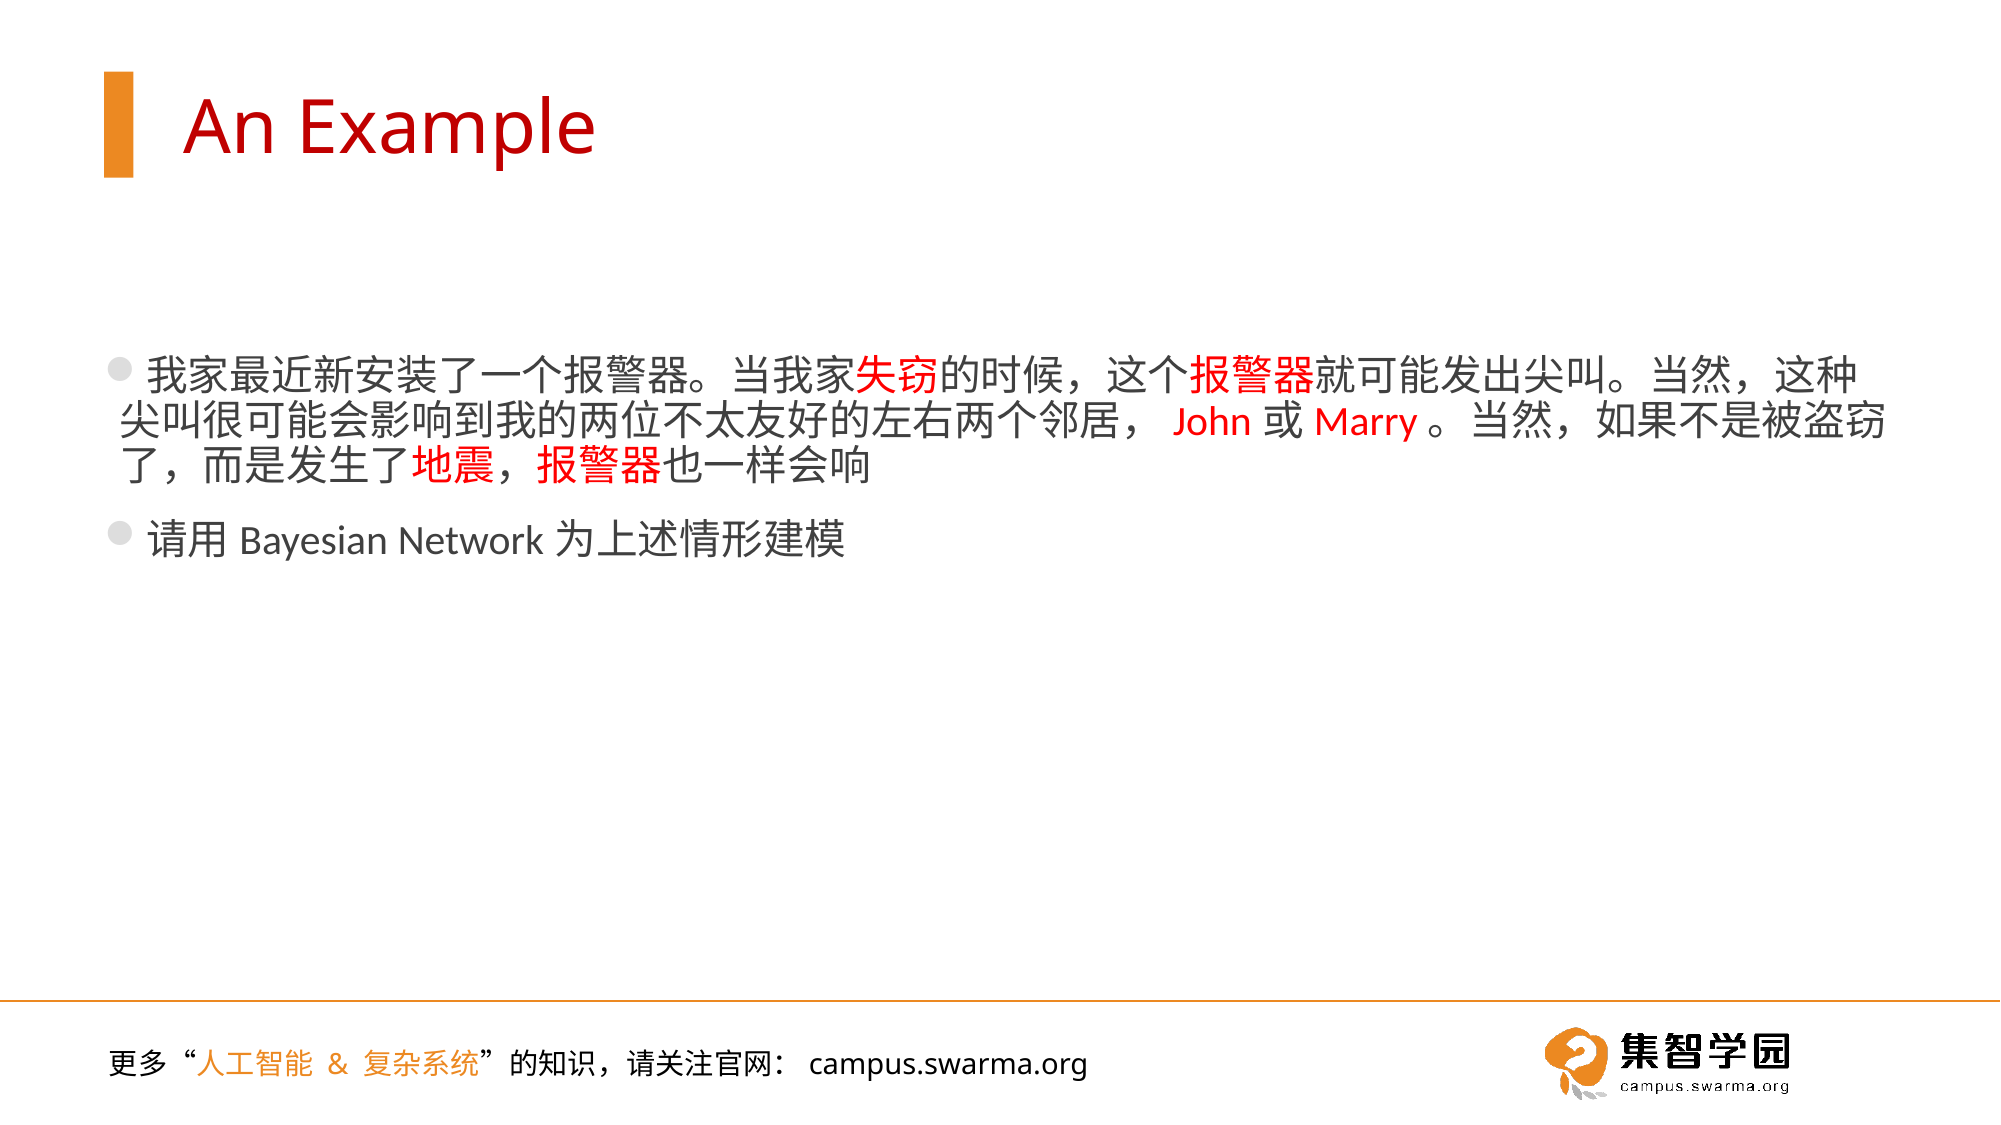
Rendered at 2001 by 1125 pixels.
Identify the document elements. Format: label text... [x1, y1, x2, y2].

text_box 更多“人工智能 & 复杂系统”的知识，请关注官网：campus.swarma.org [94, 1038, 1273, 1088]
list 我家最近新安装了一个报警器。当我家失窃的时候，这个报警器就可能发出尖叫。当然，这种尖叫很可能会影响到我的两位不太友好的左右两个邻居，John或Marry。当然，如果不是被盗窃了，而是发生了地震，报警器也一样会响 请用Bayesian Network为上述情形建模 [104, 347, 1892, 929]
picture [1527, 963, 1811, 1125]
text_box [103, 70, 135, 179]
text_box An Example [168, 71, 2000, 177]
